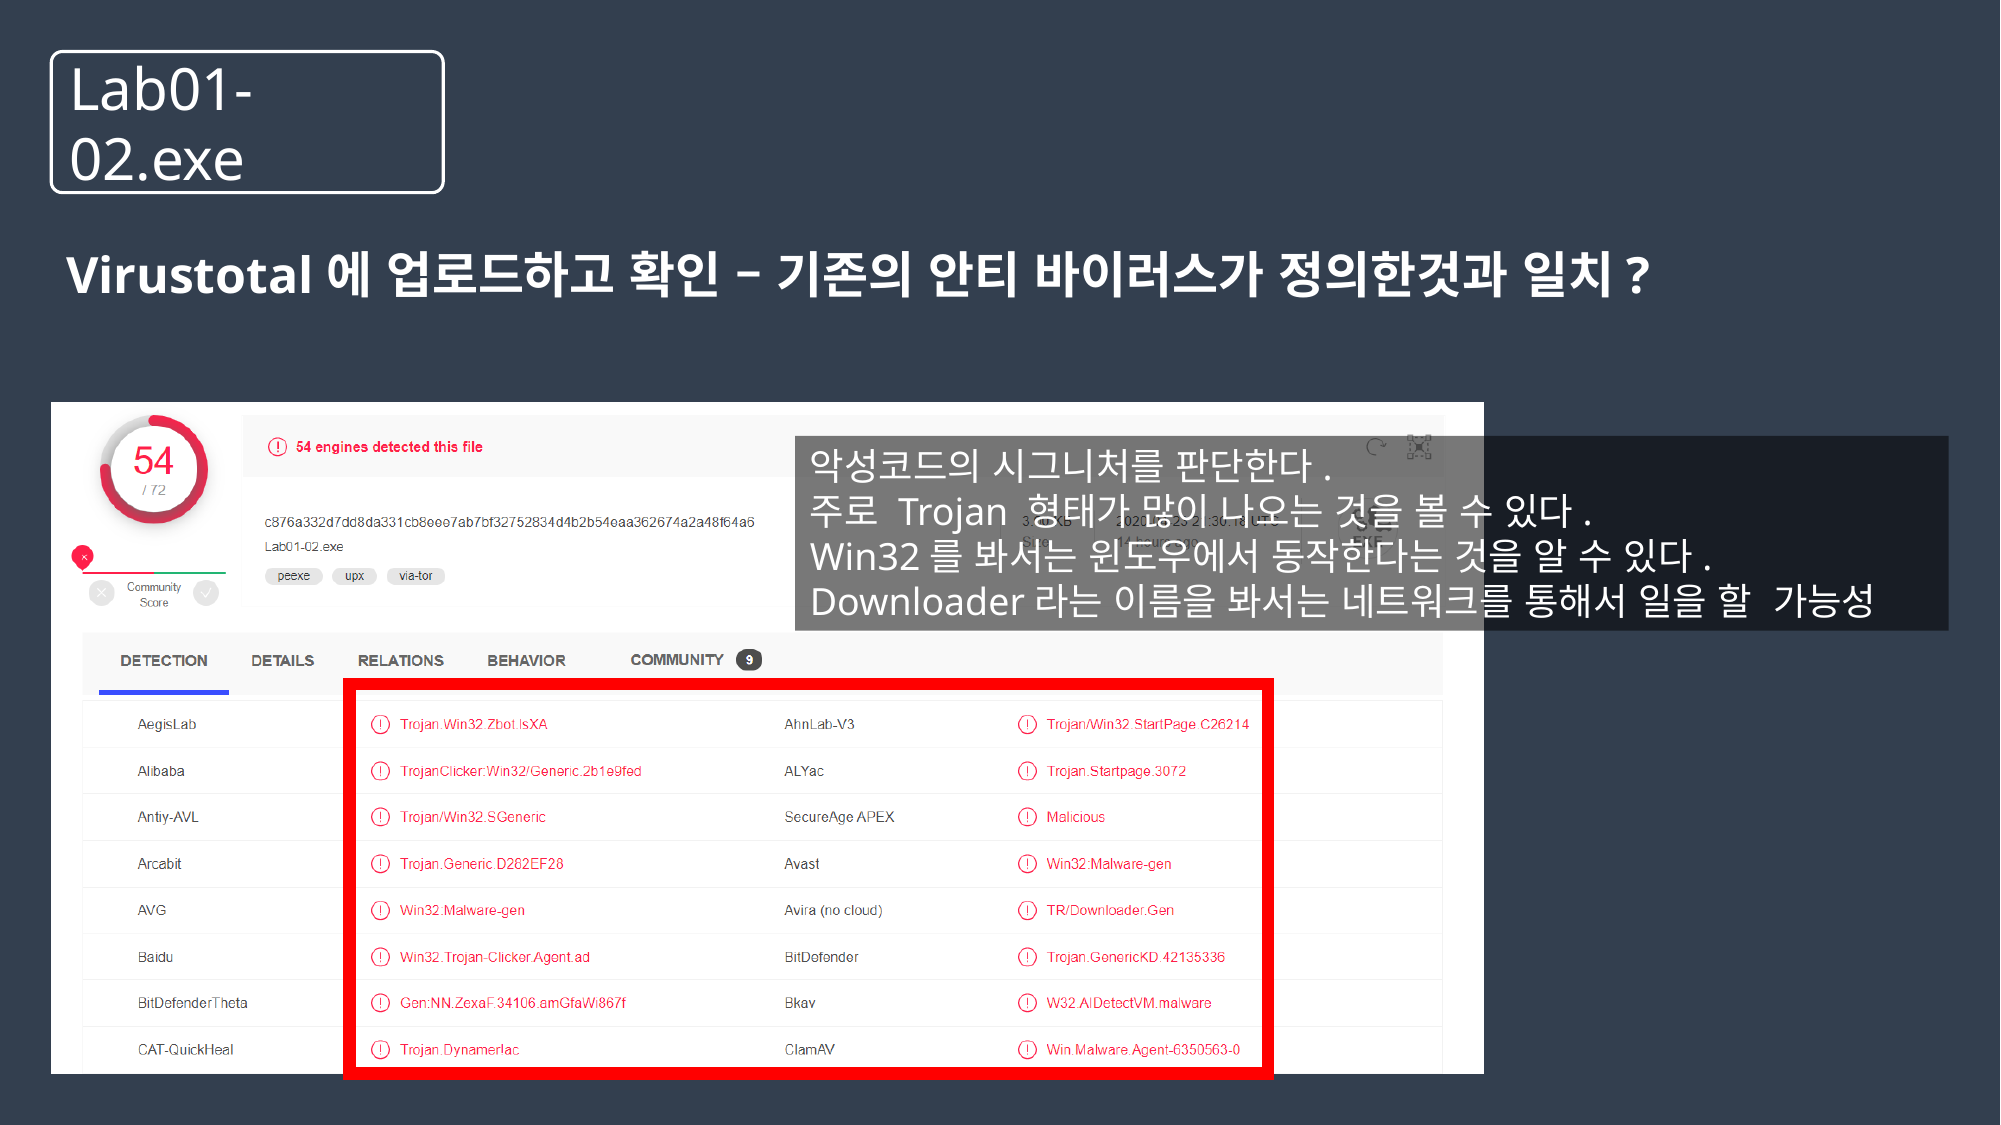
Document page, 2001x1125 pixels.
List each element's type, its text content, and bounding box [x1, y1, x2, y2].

text_box 악성코드의 시그니처를 판단한다. 주로 Trojan 형태가 많이 나오는 것을 볼 수 있다. Win32를 봐서는 윈도우에서 동작한다는 것을 알 수 있다. Downloader라는 이름을 봐서는 네트워크를 통해서 일을 할 가능성 [1484, 435, 1949, 631]
text_box Lab01-02.exe [50, 50, 445, 194]
picture [51, 402, 1484, 1074]
text_box Virustotal에 업로드하고 확인 – 기존의 안티 바이러스가 정의한것과 일치? [51, 236, 1929, 312]
